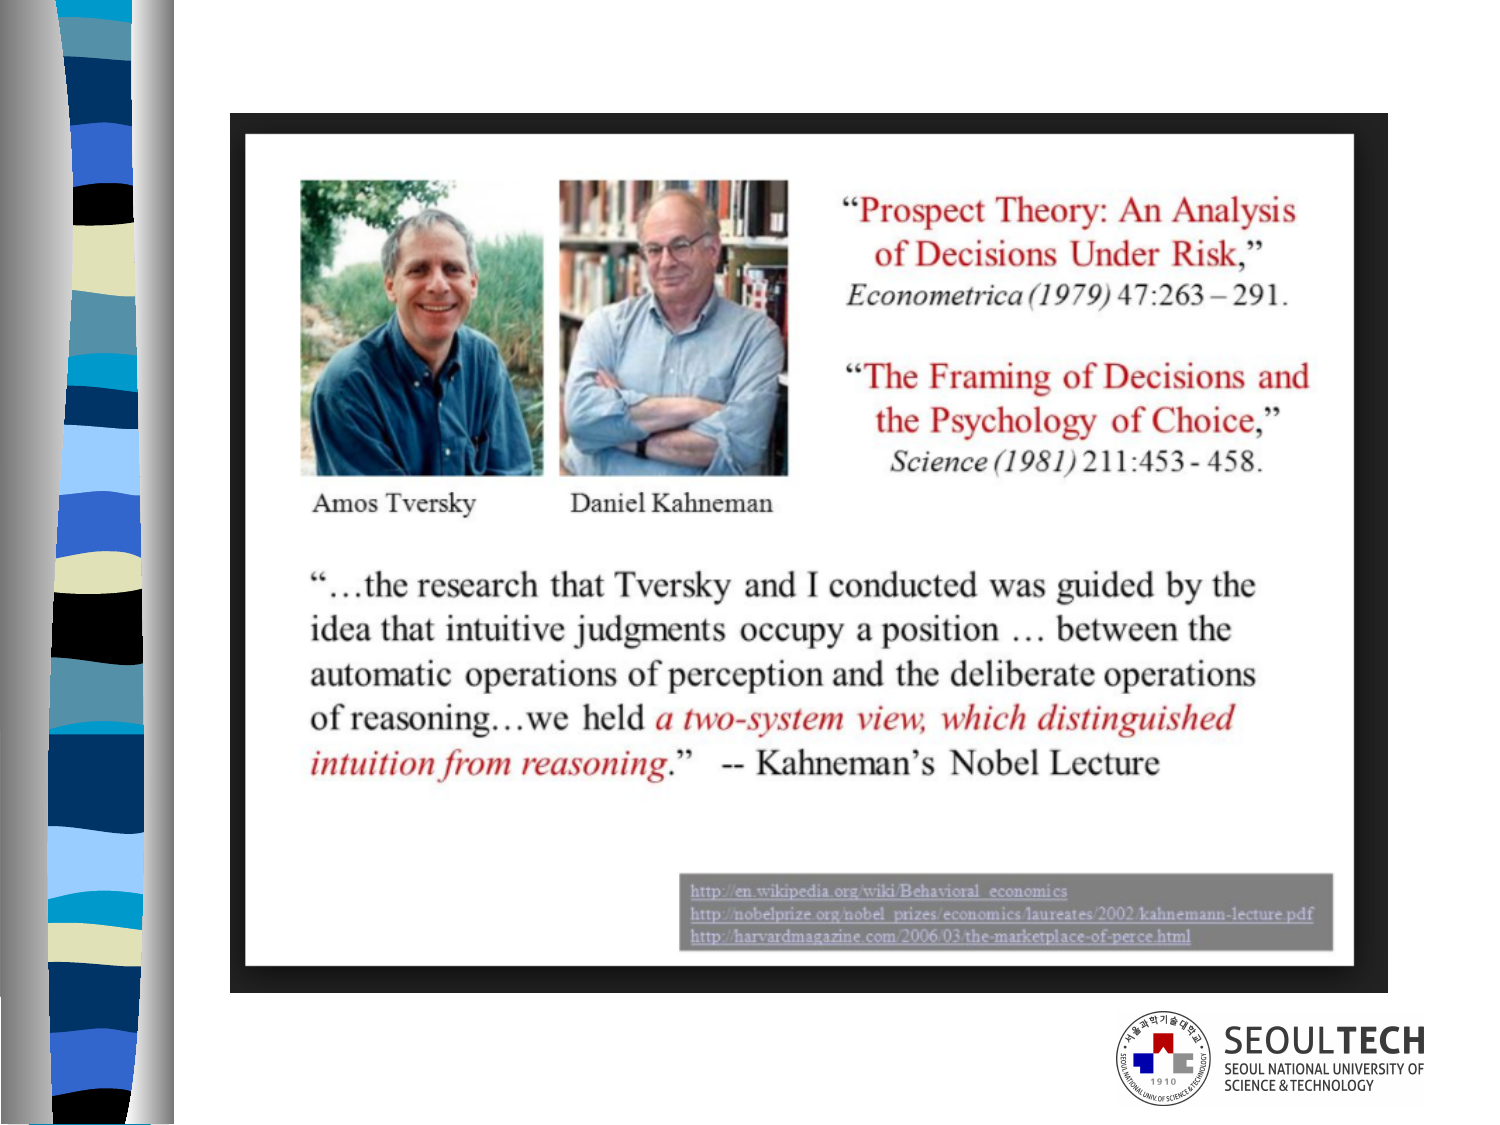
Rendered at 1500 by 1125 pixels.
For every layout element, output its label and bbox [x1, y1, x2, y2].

picture [229, 113, 1389, 993]
picture [1116, 1011, 1424, 1106]
